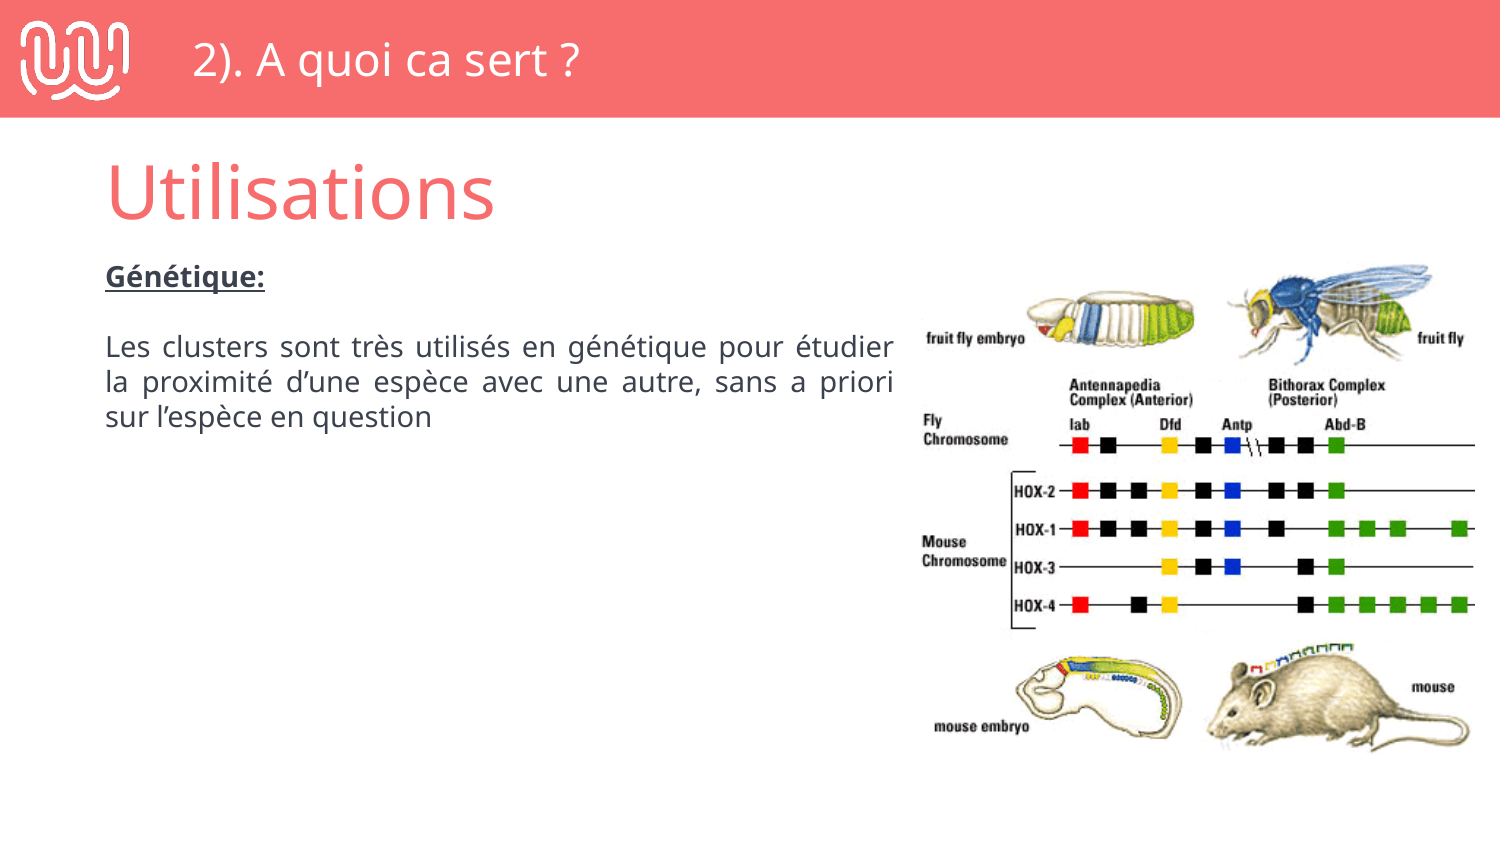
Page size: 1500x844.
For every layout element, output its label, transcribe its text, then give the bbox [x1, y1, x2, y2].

title 2). A quoi ca sert ? [192, 0, 1500, 118]
picture [919, 256, 1476, 762]
title Utilisations [104, 144, 1388, 232]
list Génétique: Les clusters sont très utilisés en génétique pour étudier la proximité d’une espèce avec une autre, sans a priori sur l’espèce en question [104, 258, 895, 788]
picture [20, 20, 134, 101]
